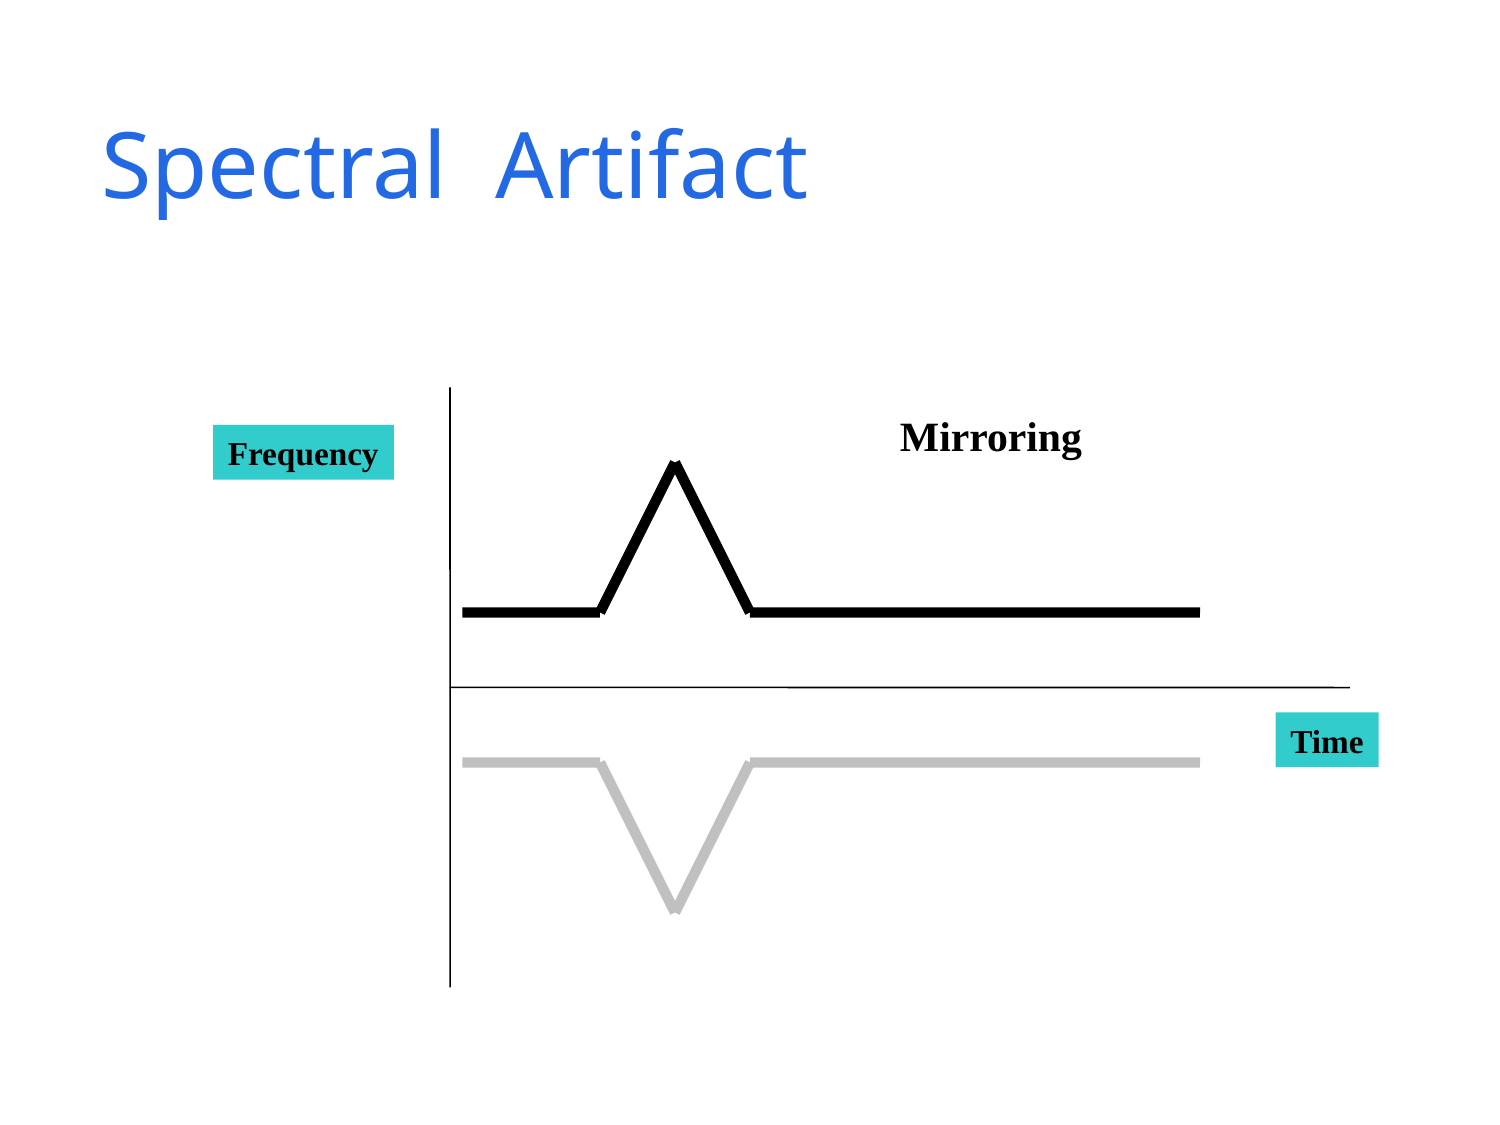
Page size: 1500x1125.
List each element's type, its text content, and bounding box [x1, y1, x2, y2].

text_box Mirroring [885, 402, 1098, 468]
text_box Time [1275, 712, 1379, 768]
text_box Frequency [213, 424, 394, 480]
title Spectral Artifact [62, 99, 1413, 238]
